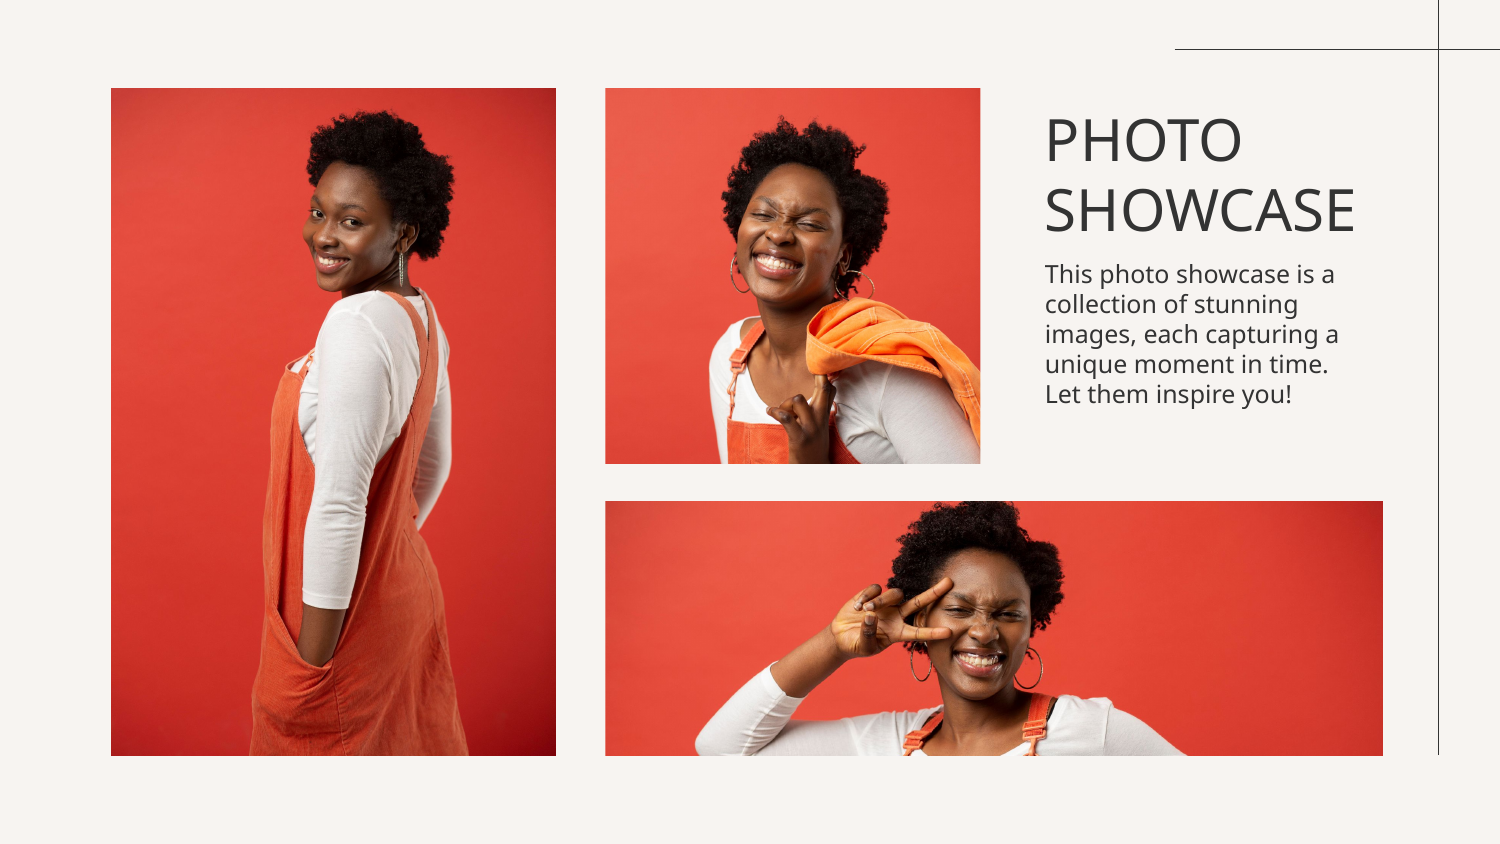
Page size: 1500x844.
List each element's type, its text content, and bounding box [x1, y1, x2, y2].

picture [110, 88, 556, 756]
picture [605, 88, 981, 464]
picture [605, 500, 1384, 756]
title PHOTO SHOWCASE [1030, 88, 1383, 243]
subtitle This photo showcase is a collection of stunning images, each capturing a unique moment in time. Let them inspire you! [1030, 243, 1383, 413]
